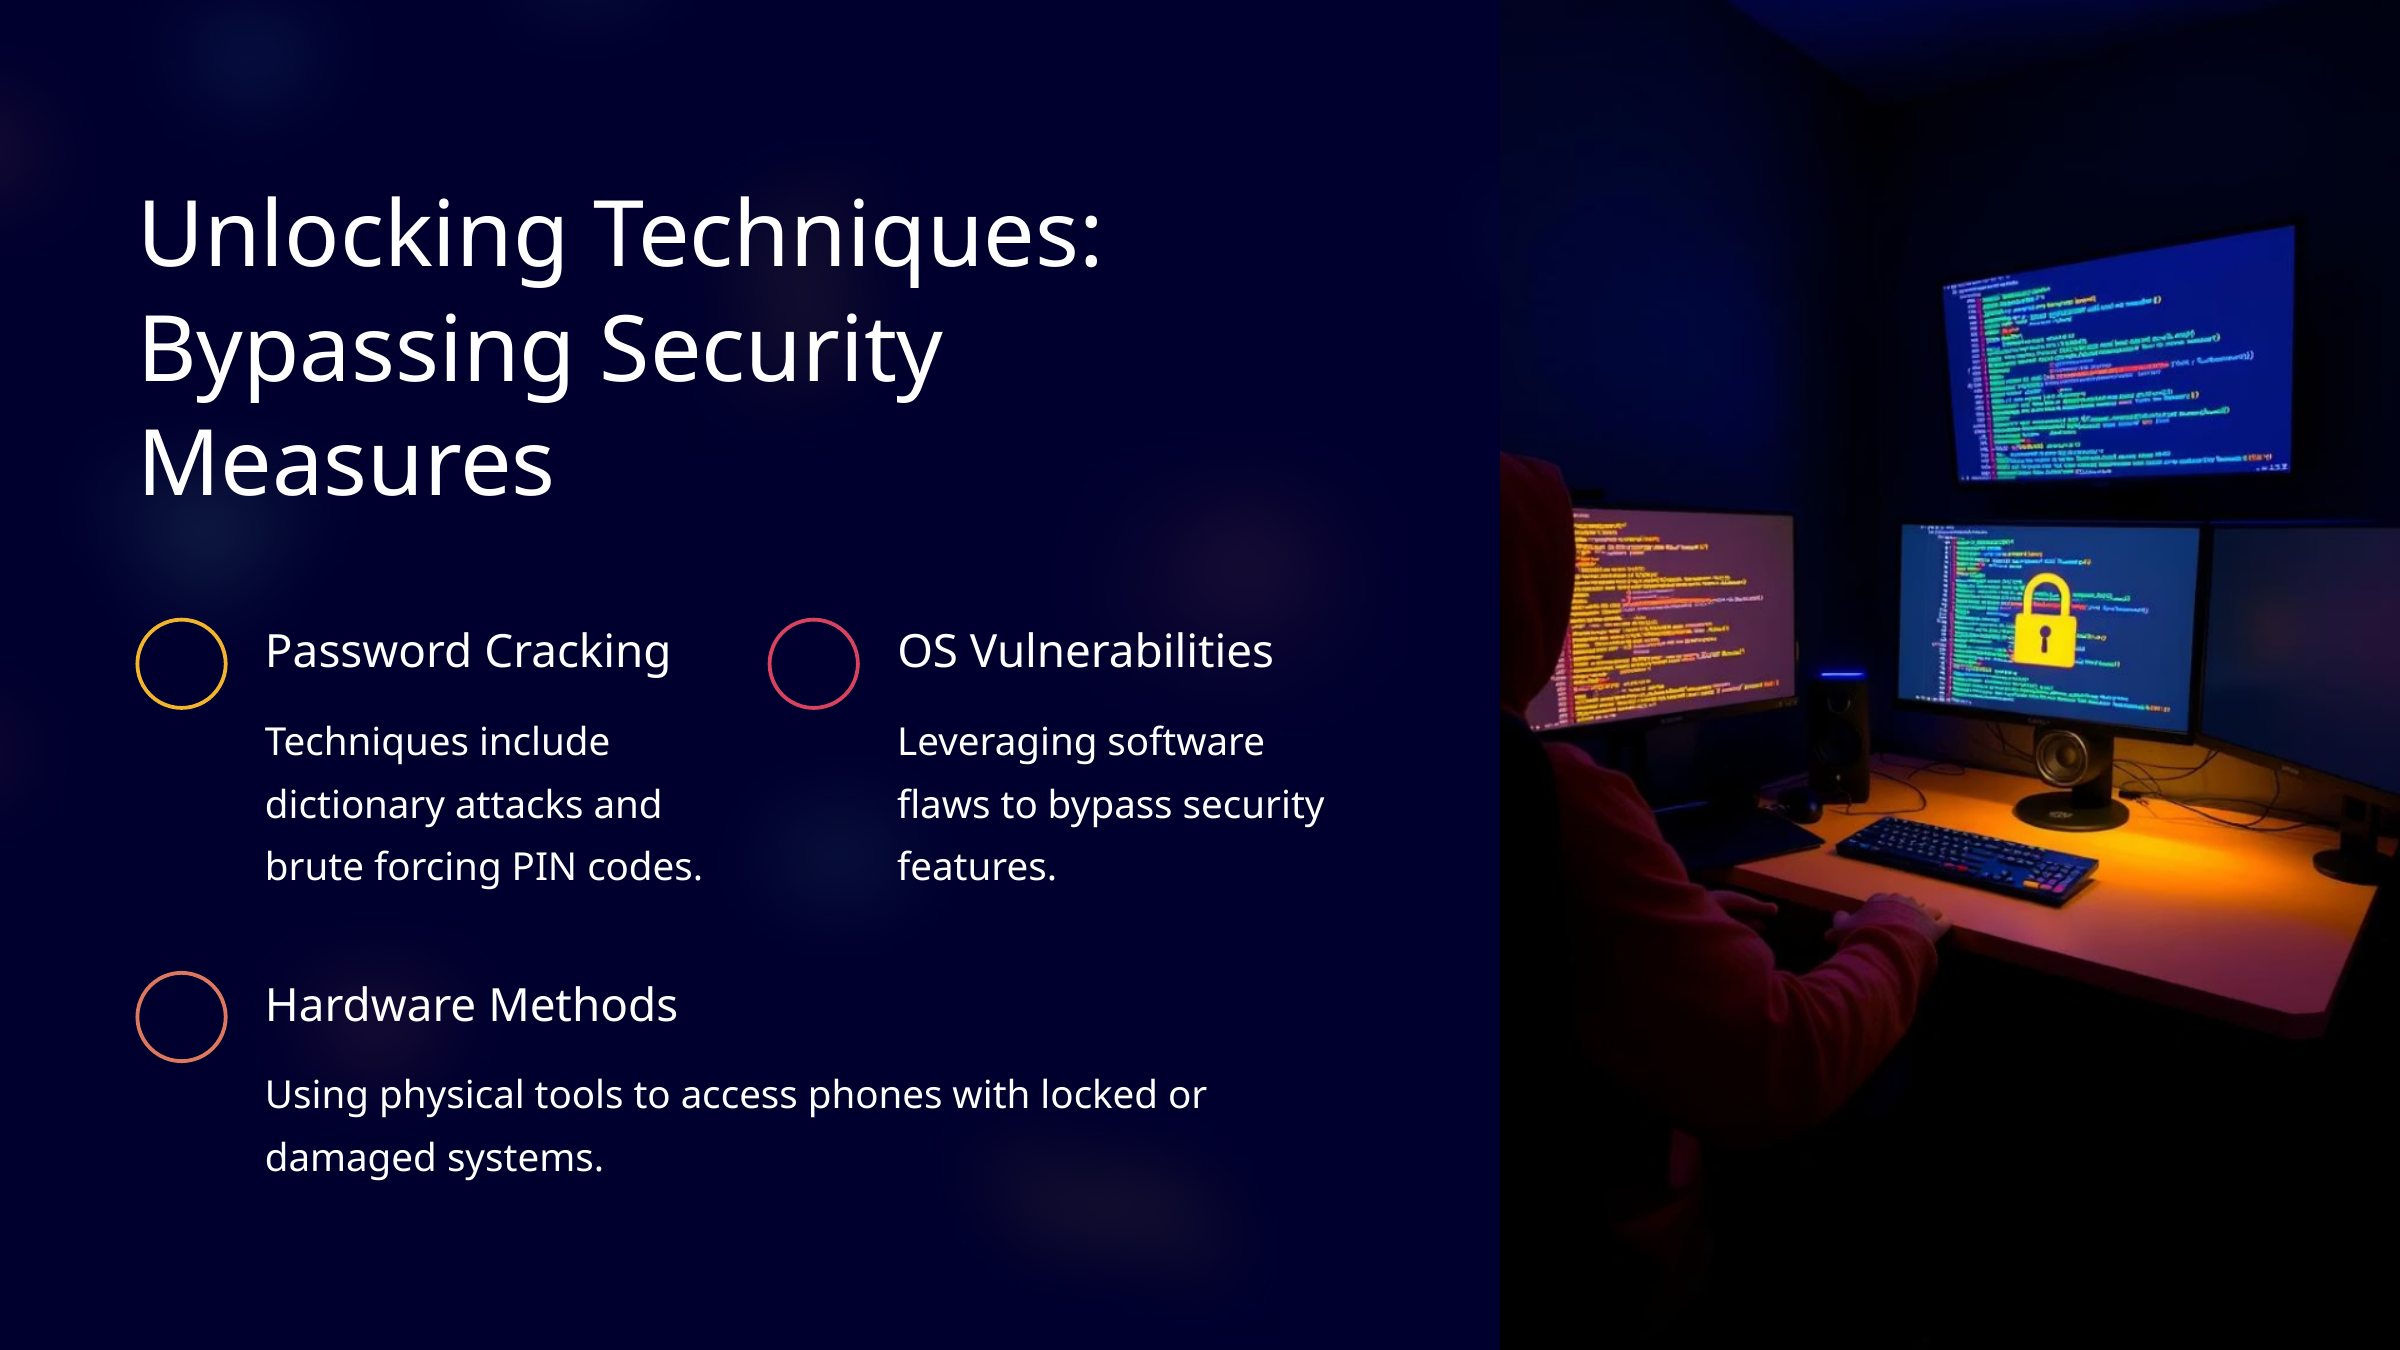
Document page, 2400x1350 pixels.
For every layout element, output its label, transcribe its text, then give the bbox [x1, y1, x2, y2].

text_box [769, 619, 858, 708]
text_box Using physical tools to access phones with locked or damaged systems. [265, 1054, 1363, 1180]
text_box [137, 972, 226, 1062]
text_box OS Vulnerabilities [897, 619, 1360, 678]
picture [1499, 0, 2400, 1350]
text_box Hardware Methods [265, 972, 727, 1031]
text_box [137, 619, 226, 708]
text_box Unlocking Techniques: Bypassing Security Measures [137, 170, 1363, 517]
text_box Password Cracking [265, 619, 727, 678]
text_box Leveraging software flaws to bypass security features. [897, 700, 1363, 827]
text_box Techniques include dictionary attacks and brute forcing PIN codes. [264, 700, 731, 890]
